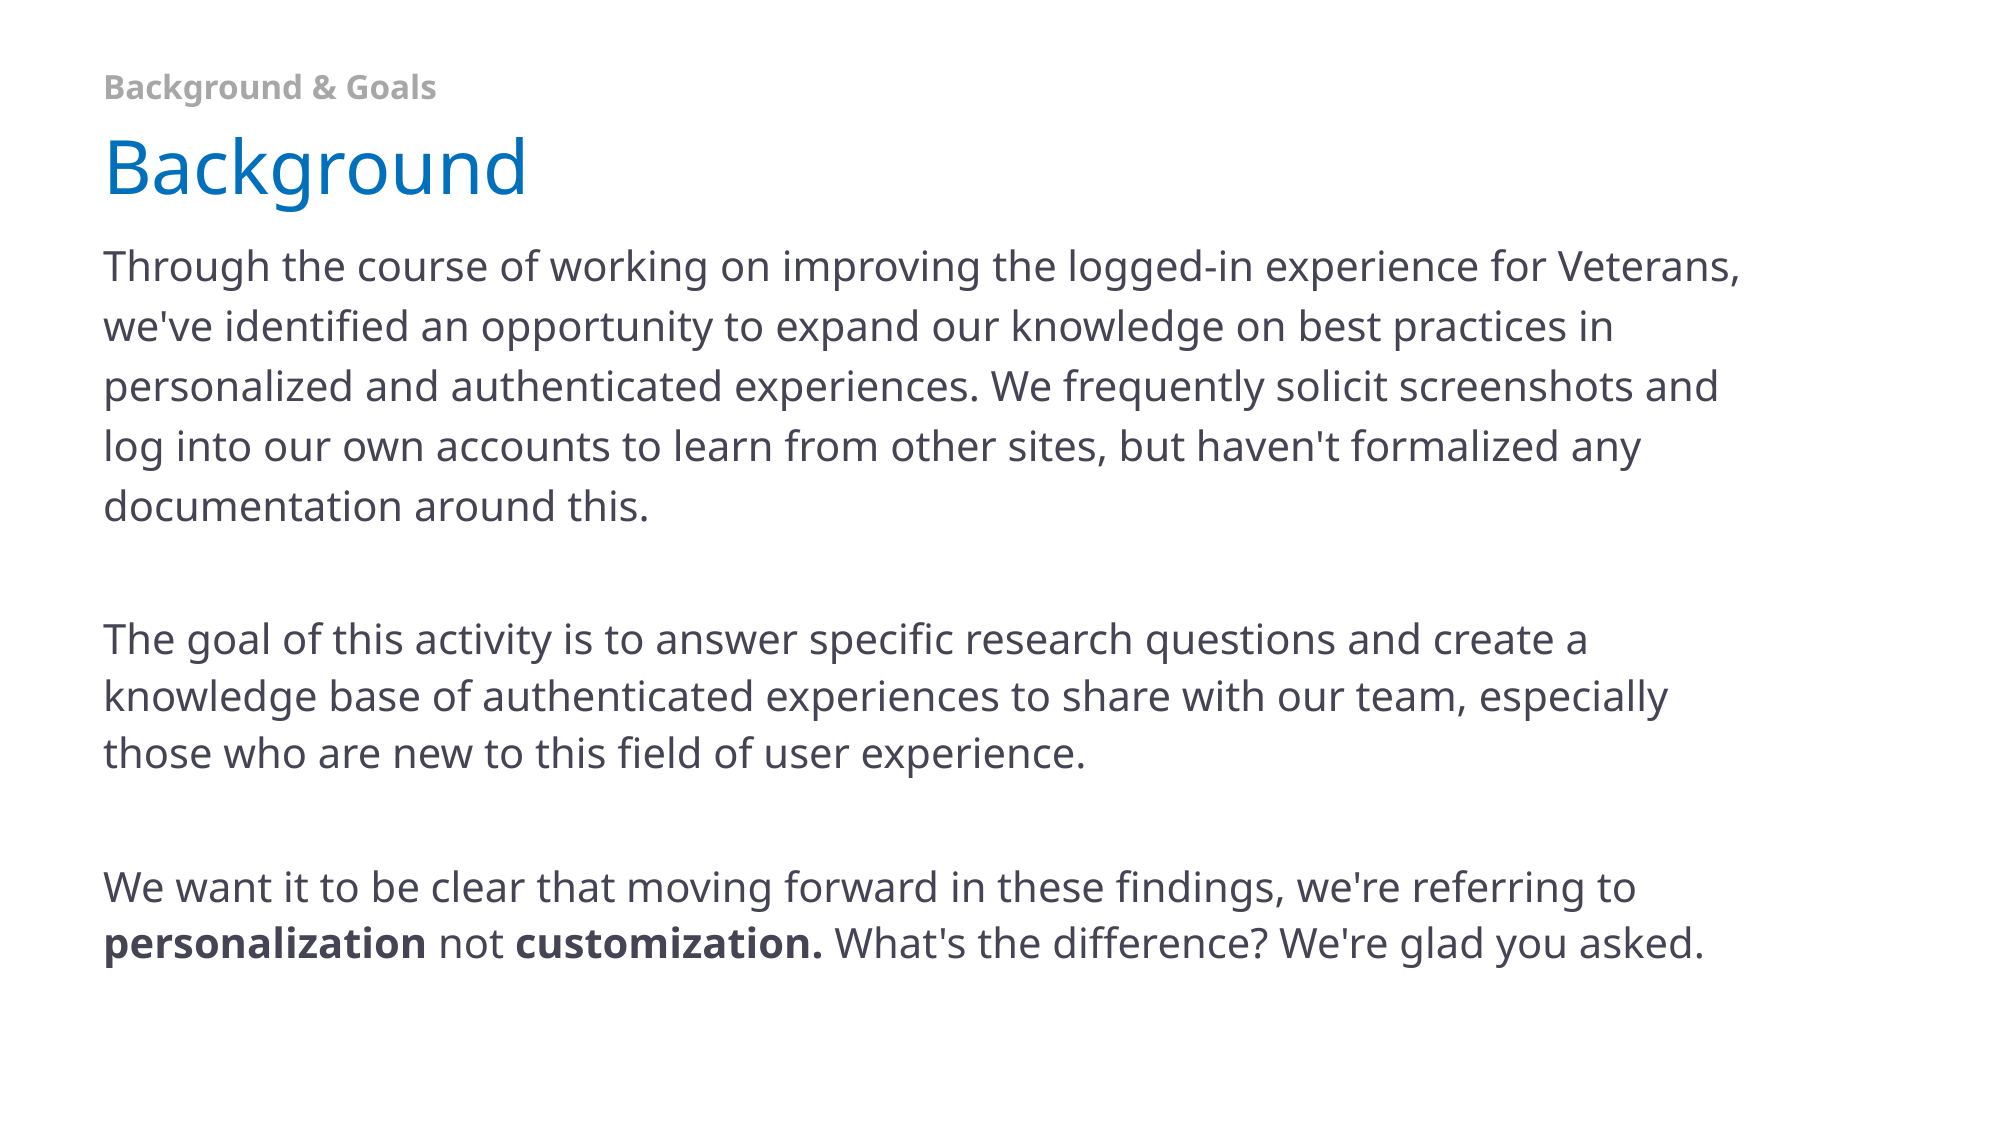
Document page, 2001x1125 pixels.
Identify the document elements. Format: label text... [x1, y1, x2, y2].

title Background [95, 111, 1745, 222]
list Through the course of working on improving the logged-in experience for Veterans, we've identified an opportunity to expand our knowledge on best practices in personalized and authenticated experiences. We frequently solicit screenshots and log into our own accounts to learn from other sites, but haven't formalized any documentation around this. The goal of this activity is to answer specific research questions and create a knowledge base of authenticated experiences to share with our team, especially those who are new to this field of user experience. We want it to be clear that moving forward in these findings, we're referring to personalization not customization. What's the difference? We're glad you asked. [95, 222, 1763, 930]
subtitle Background & Goals [95, 52, 1218, 112]
